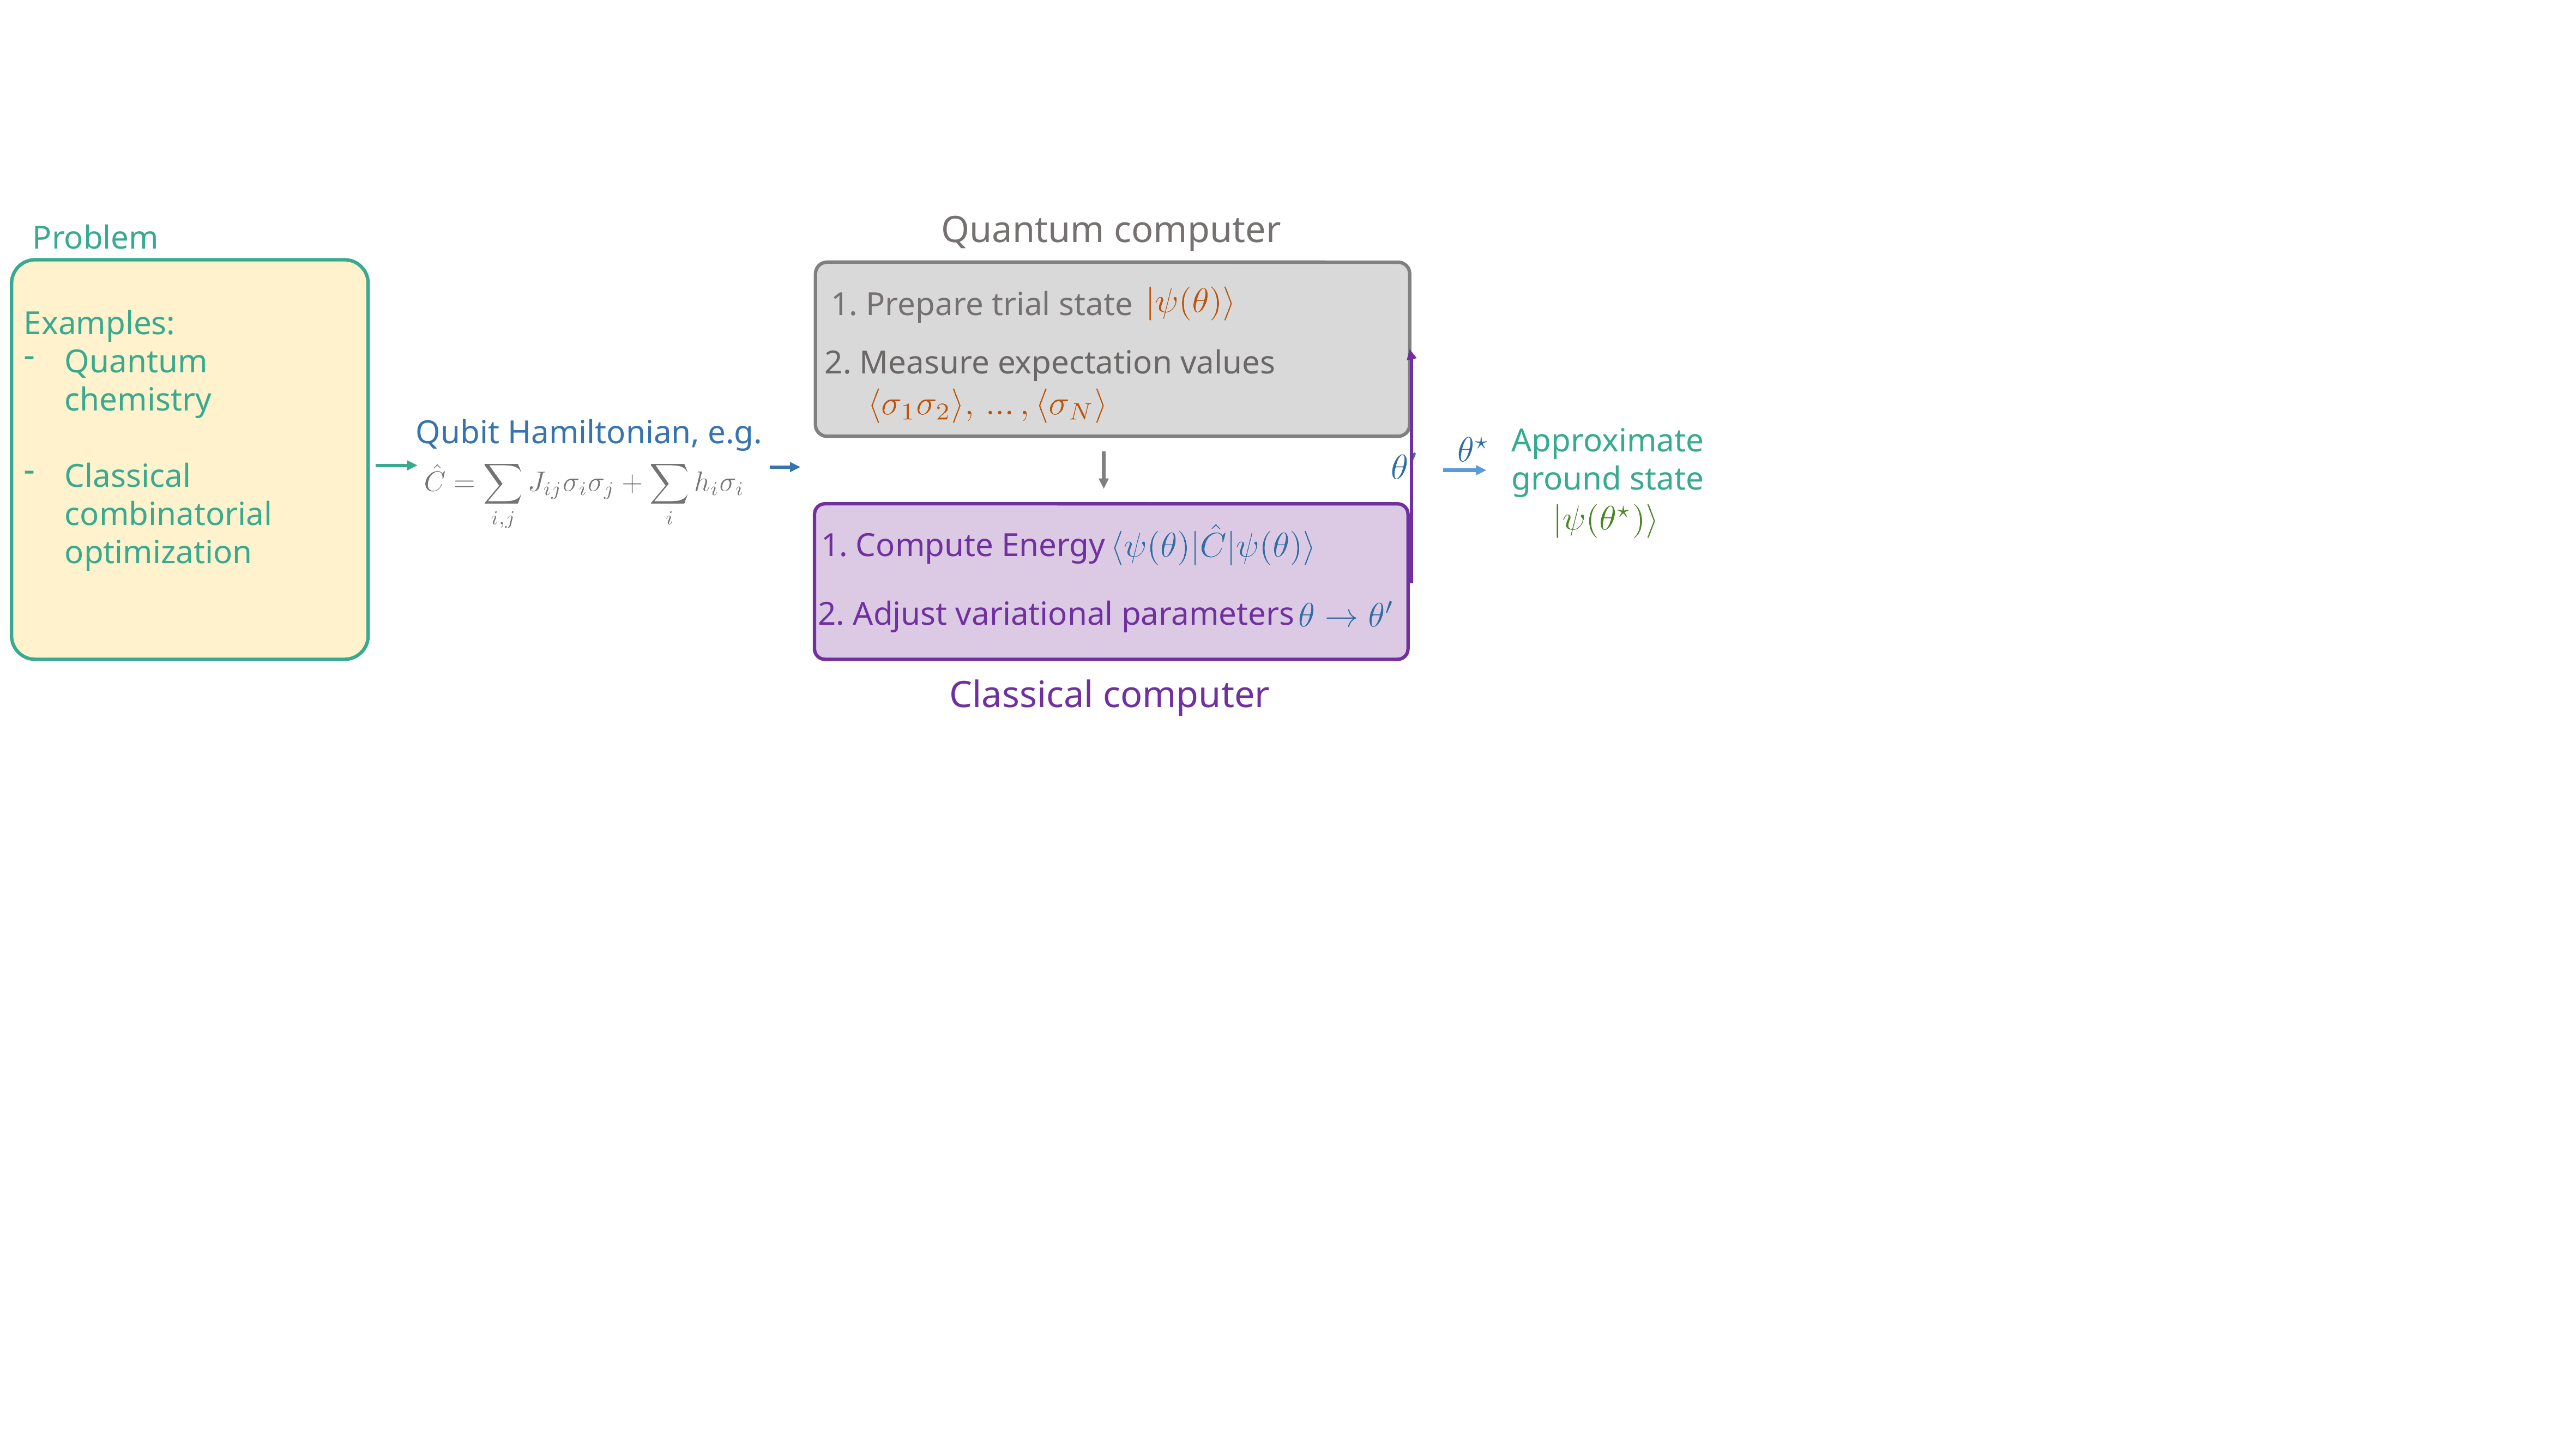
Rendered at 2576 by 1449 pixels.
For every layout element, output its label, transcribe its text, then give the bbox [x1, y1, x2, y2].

text_box Problem [24, 213, 469, 259]
text_box Qubit Hamiltonian, e.g. [408, 407, 779, 454]
text_box [813, 503, 1409, 660]
text_box 1. Compute Energy [813, 520, 1122, 567]
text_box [1408, 349, 1410, 582]
text_box [815, 261, 1410, 437]
picture [1410, 452, 1416, 479]
text_box Examples: Quantum chemistry Classical combinatorial optimization [16, 298, 354, 574]
picture [1556, 504, 1655, 538]
picture [1392, 452, 1408, 479]
text_box Approximate ground state [1503, 415, 1721, 500]
text_box 1. Prepare trial state [823, 280, 1149, 326]
picture [1458, 437, 1487, 462]
text_box 2. Adjust variational parameters [810, 589, 1303, 636]
text_box [11, 259, 369, 660]
text_box Classical computer [941, 667, 1279, 719]
picture [1149, 286, 1232, 321]
picture [1114, 524, 1312, 565]
text_box Quantum computer [933, 202, 1289, 254]
picture [425, 464, 742, 528]
picture [1299, 601, 1392, 627]
text_box 2. Measure expectation values [817, 337, 1284, 384]
picture [871, 388, 1104, 424]
